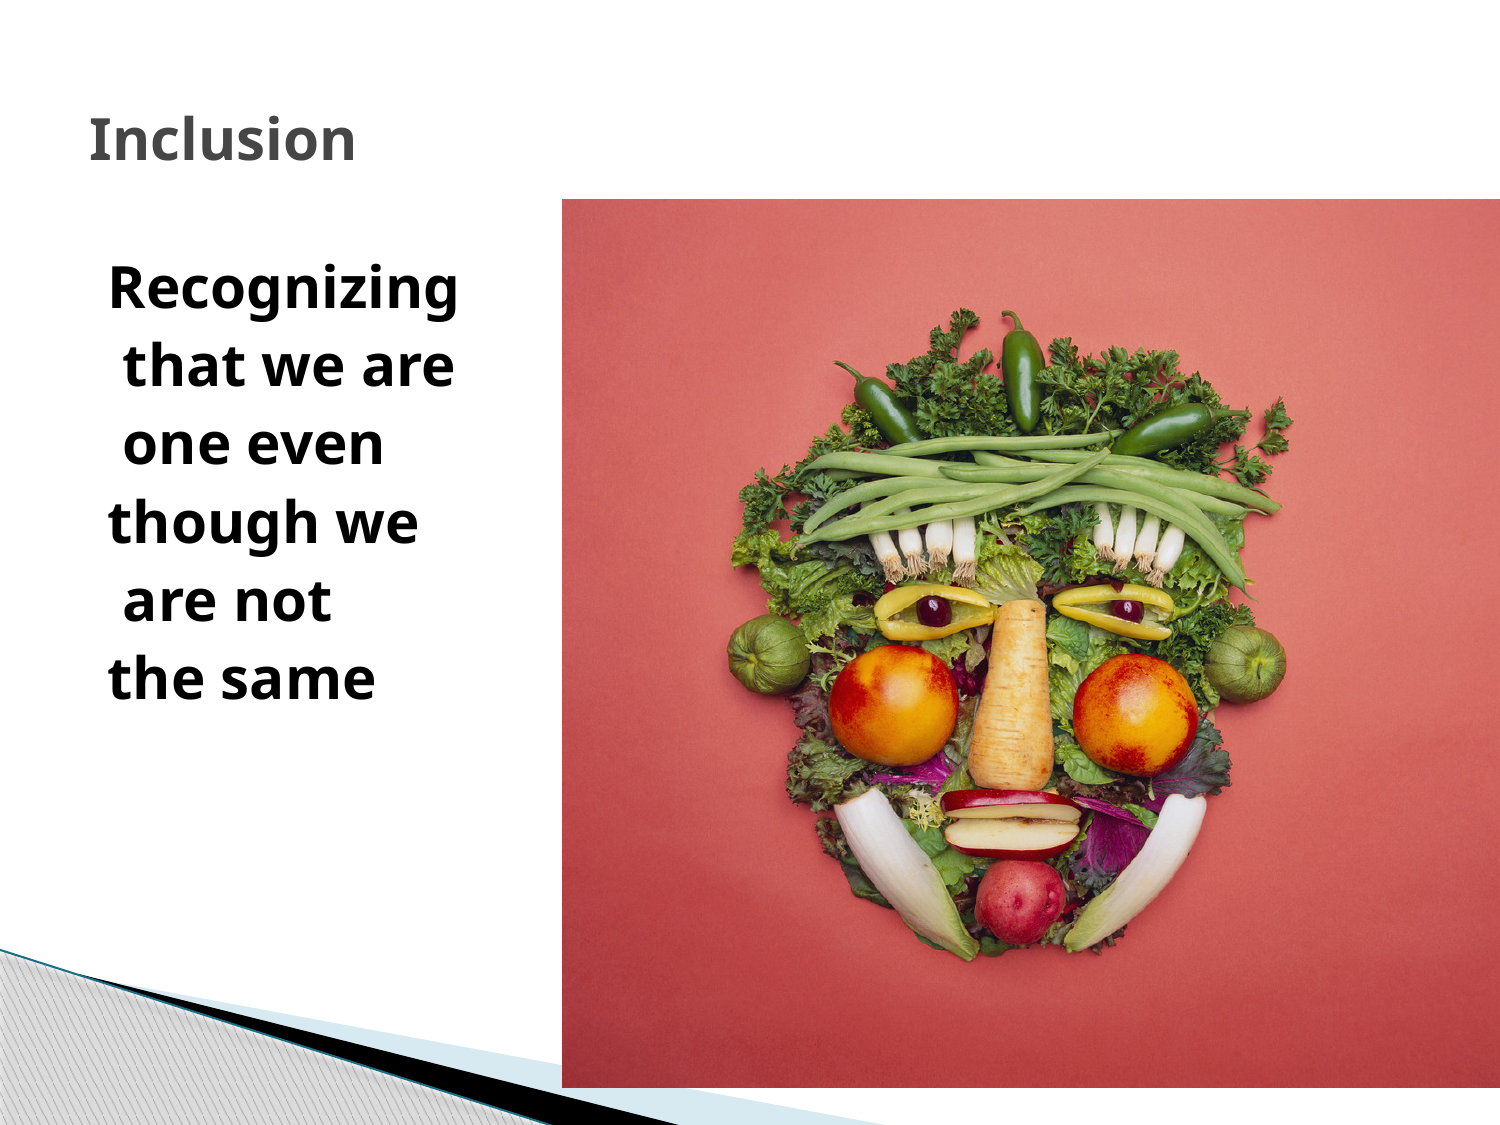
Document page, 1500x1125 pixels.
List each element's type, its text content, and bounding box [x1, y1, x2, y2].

list Recognizing that we are one even though we are not the same [75, 243, 556, 986]
picture [562, 199, 1500, 1088]
title Inclusion [75, 45, 1425, 243]
